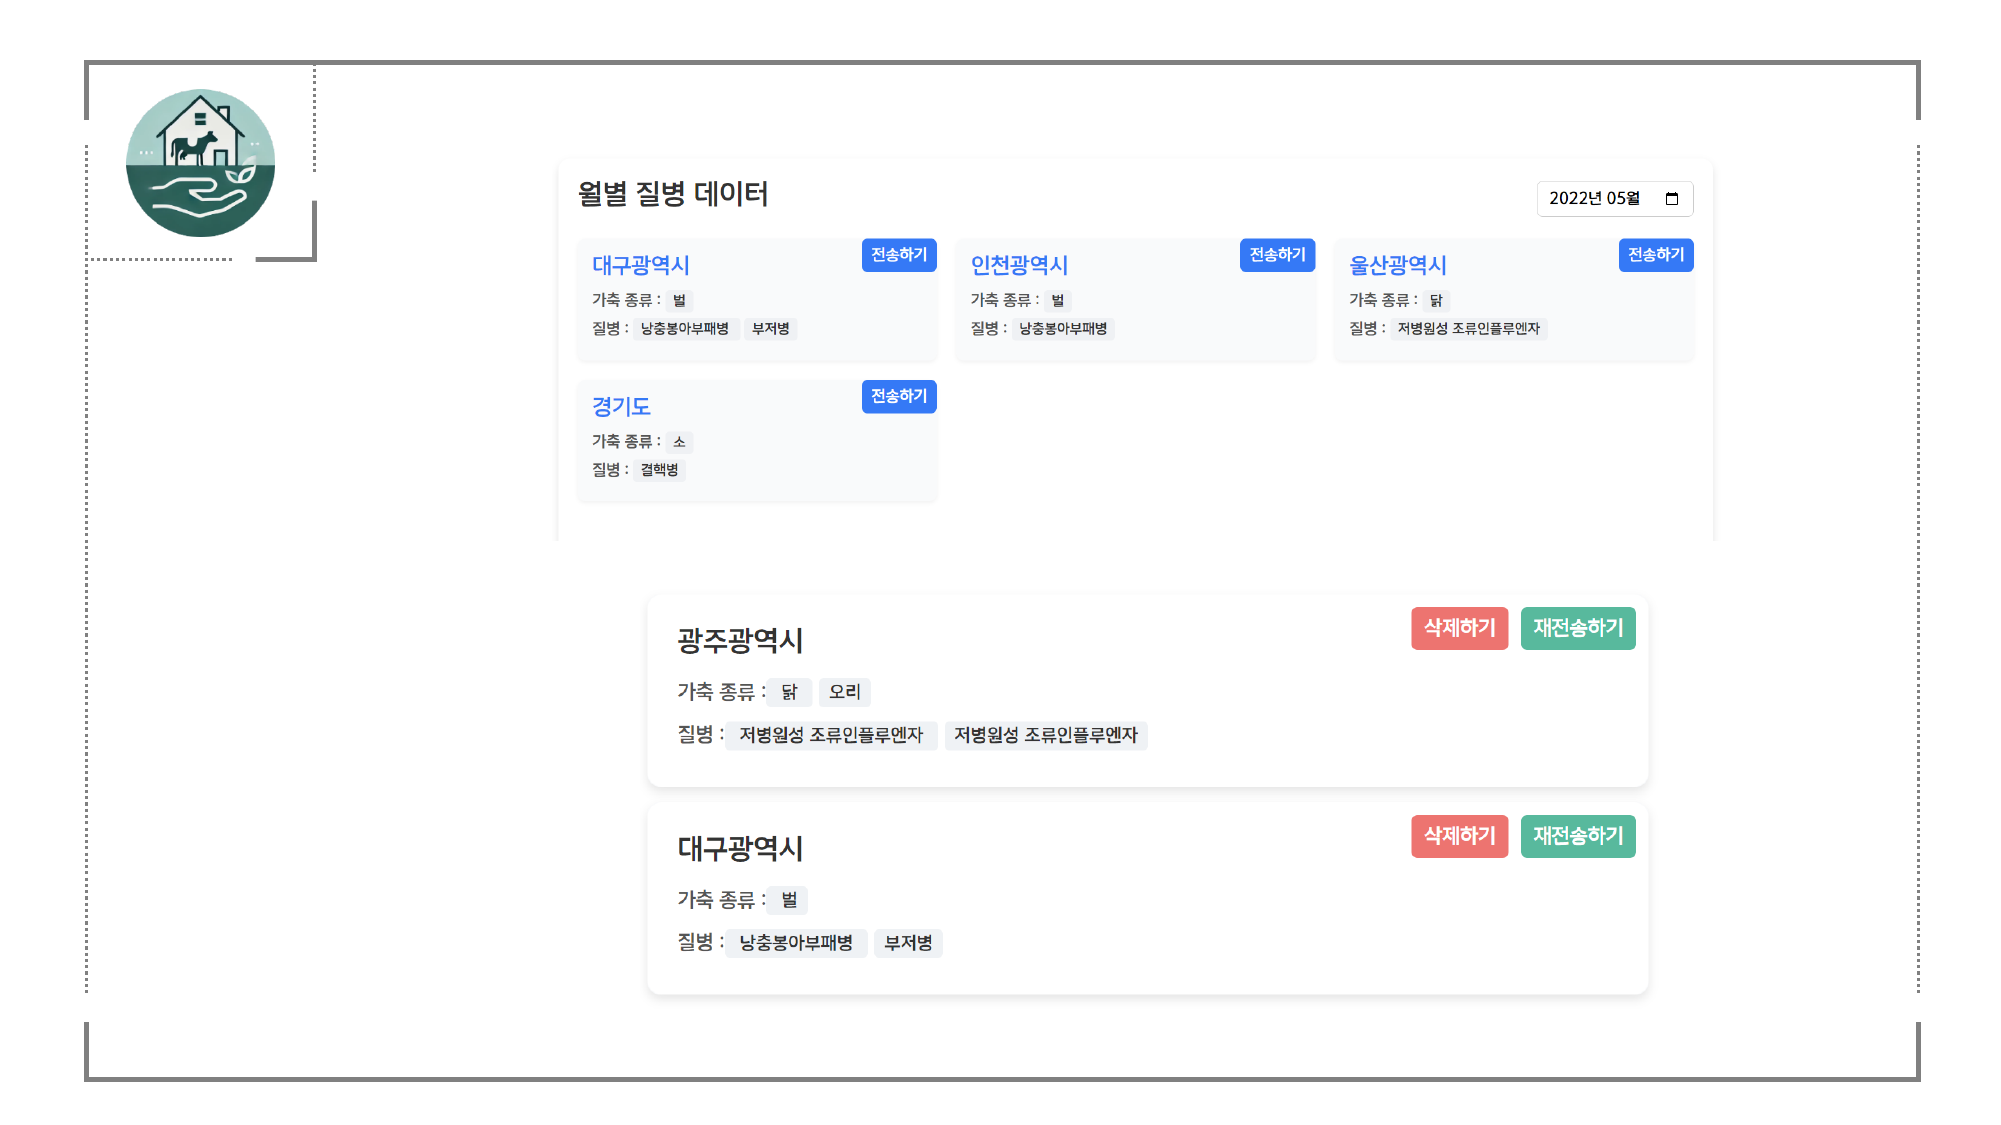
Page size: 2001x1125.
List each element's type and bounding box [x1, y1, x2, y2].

picture [552, 154, 1722, 541]
text_box [315, 62, 1919, 121]
text_box [86, 1022, 1919, 1080]
picture [126, 89, 275, 237]
text_box [86, 62, 314, 121]
picture [640, 576, 1663, 1009]
